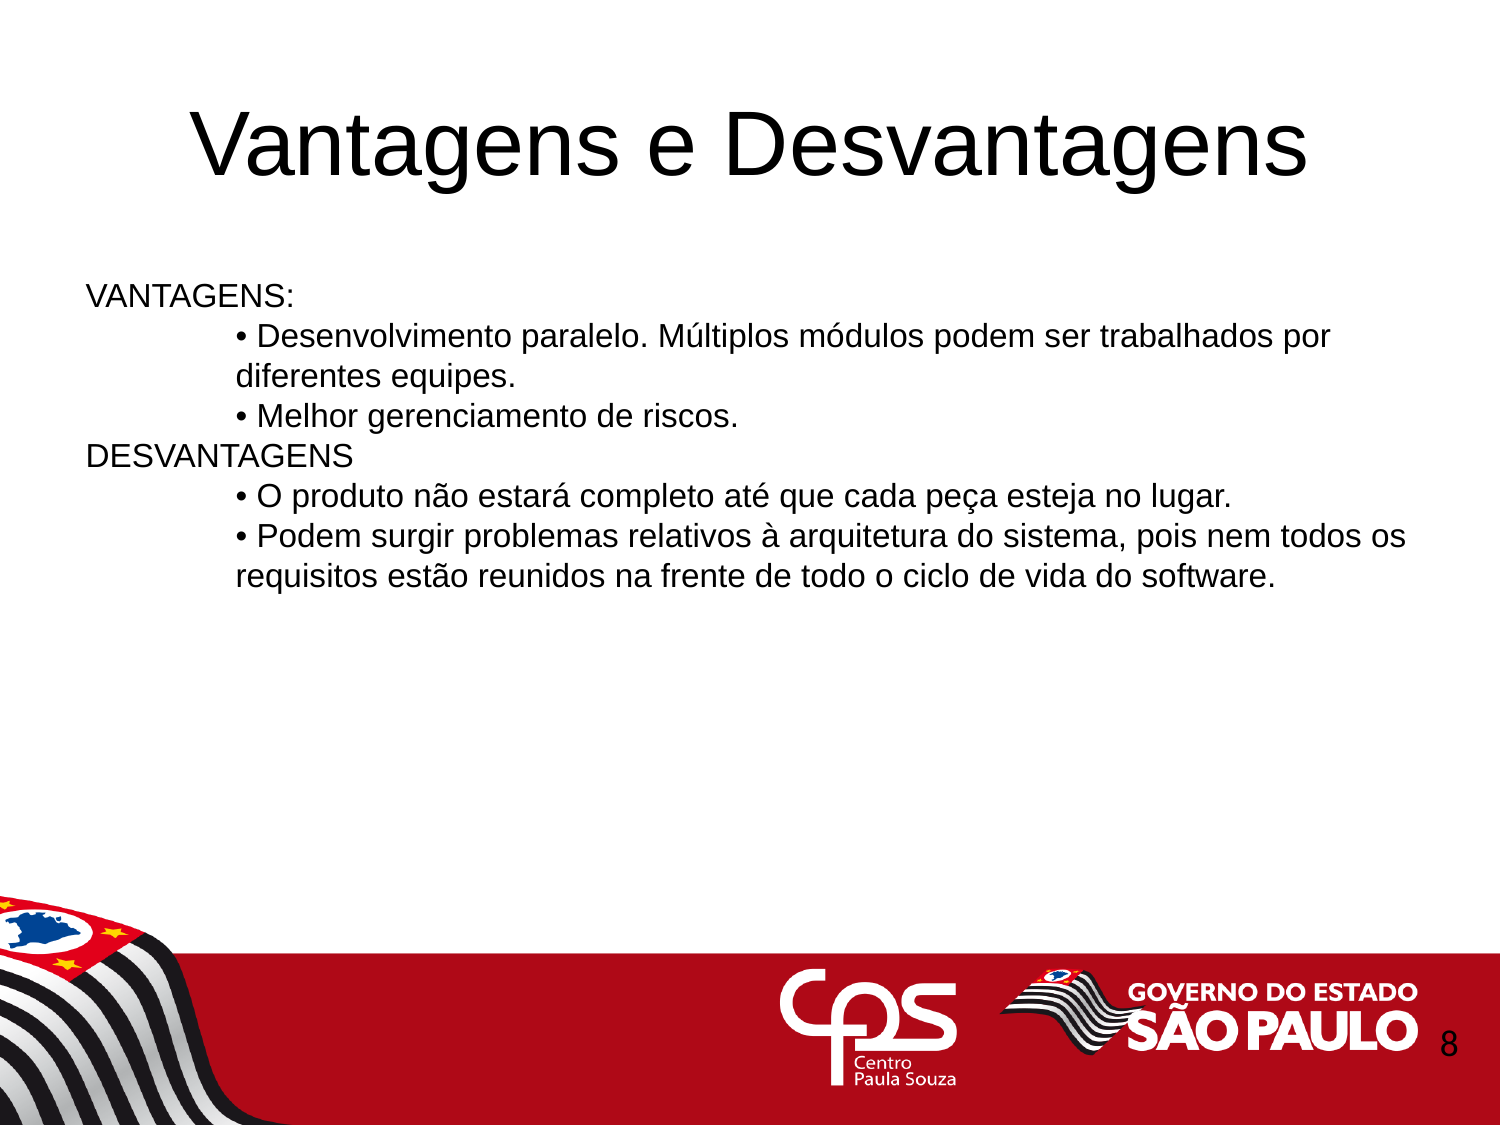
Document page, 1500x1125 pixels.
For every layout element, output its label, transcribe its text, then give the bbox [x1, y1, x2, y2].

text_box VANTAGENS: • Desenvolvimento paralelo. Múltiplos módulos podem ser trabalhados por diferentes equipes. • Melhor gerenciamento de riscos. DESVANTAGENS • O produto não estará completo até que cada peça esteja no lugar. • Podem surgir problemas relativos à arquitetura do sistema, pois nem todos os requisitos estão reunidos na frente de todo o ciclo de vida do software. [70, 267, 1500, 602]
text_box 8 [1425, 1011, 1489, 1072]
title Vantagens e Desvantagens [75, 45, 1425, 233]
picture [0, 896, 1500, 1125]
